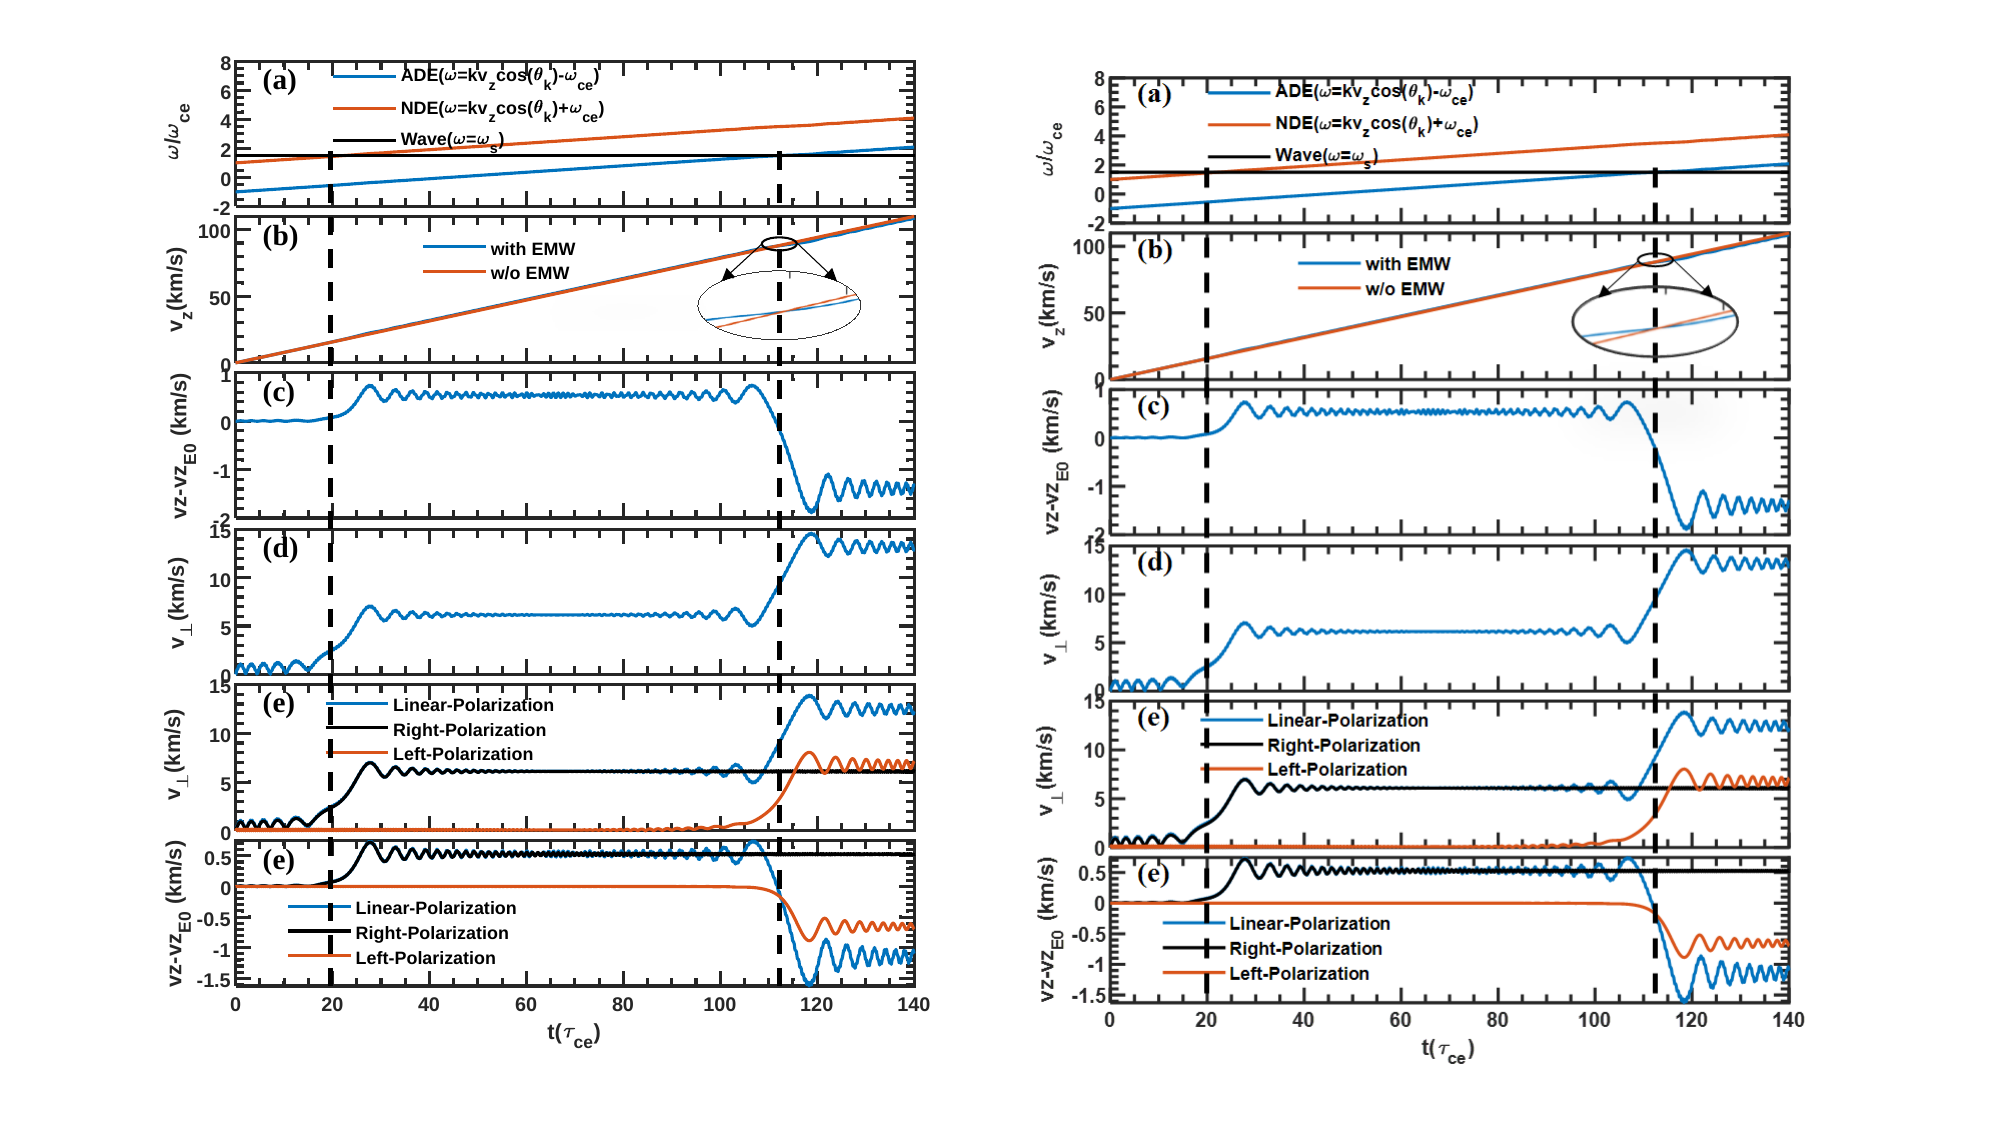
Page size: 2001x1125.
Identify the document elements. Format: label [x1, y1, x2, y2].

picture [985, 34, 1845, 1125]
text_box [110, 17, 970, 1108]
